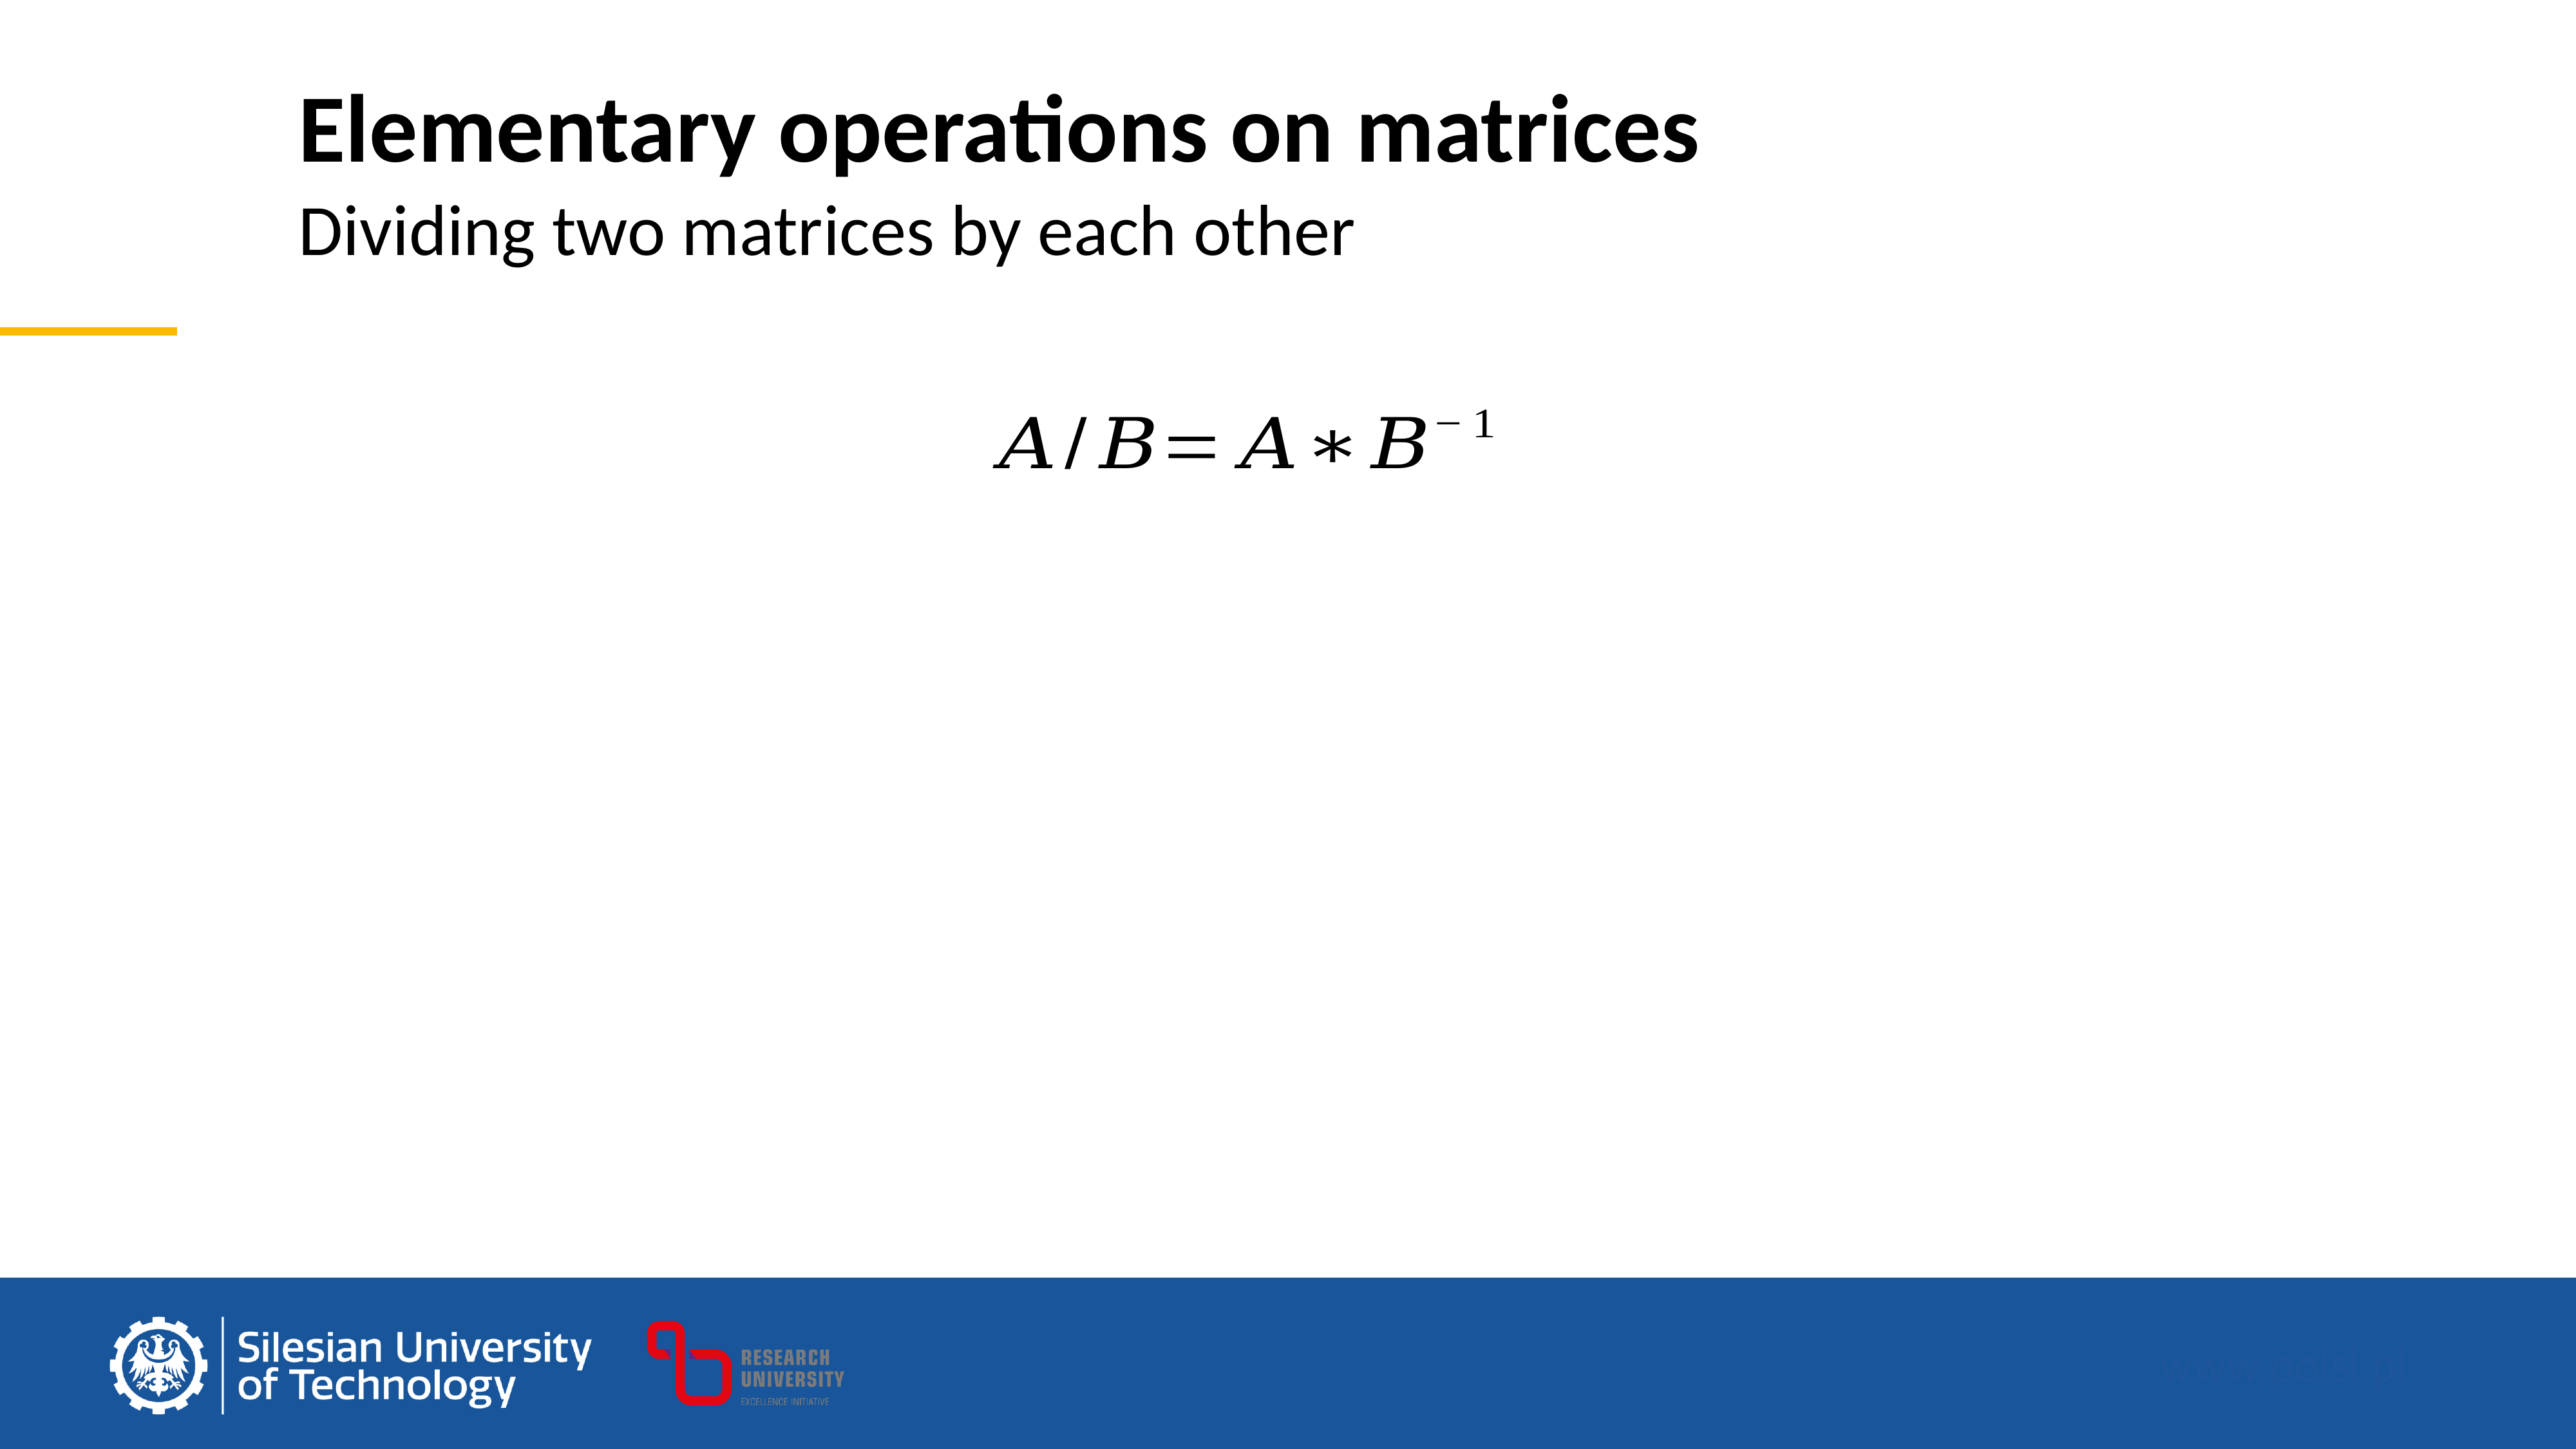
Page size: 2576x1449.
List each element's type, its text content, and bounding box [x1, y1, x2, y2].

text_box Dividing two matrices by each other [298, 183, 2186, 270]
text_box Elementary operations on matrices [298, 65, 1999, 182]
picture [0, 0, 2576, 1449]
